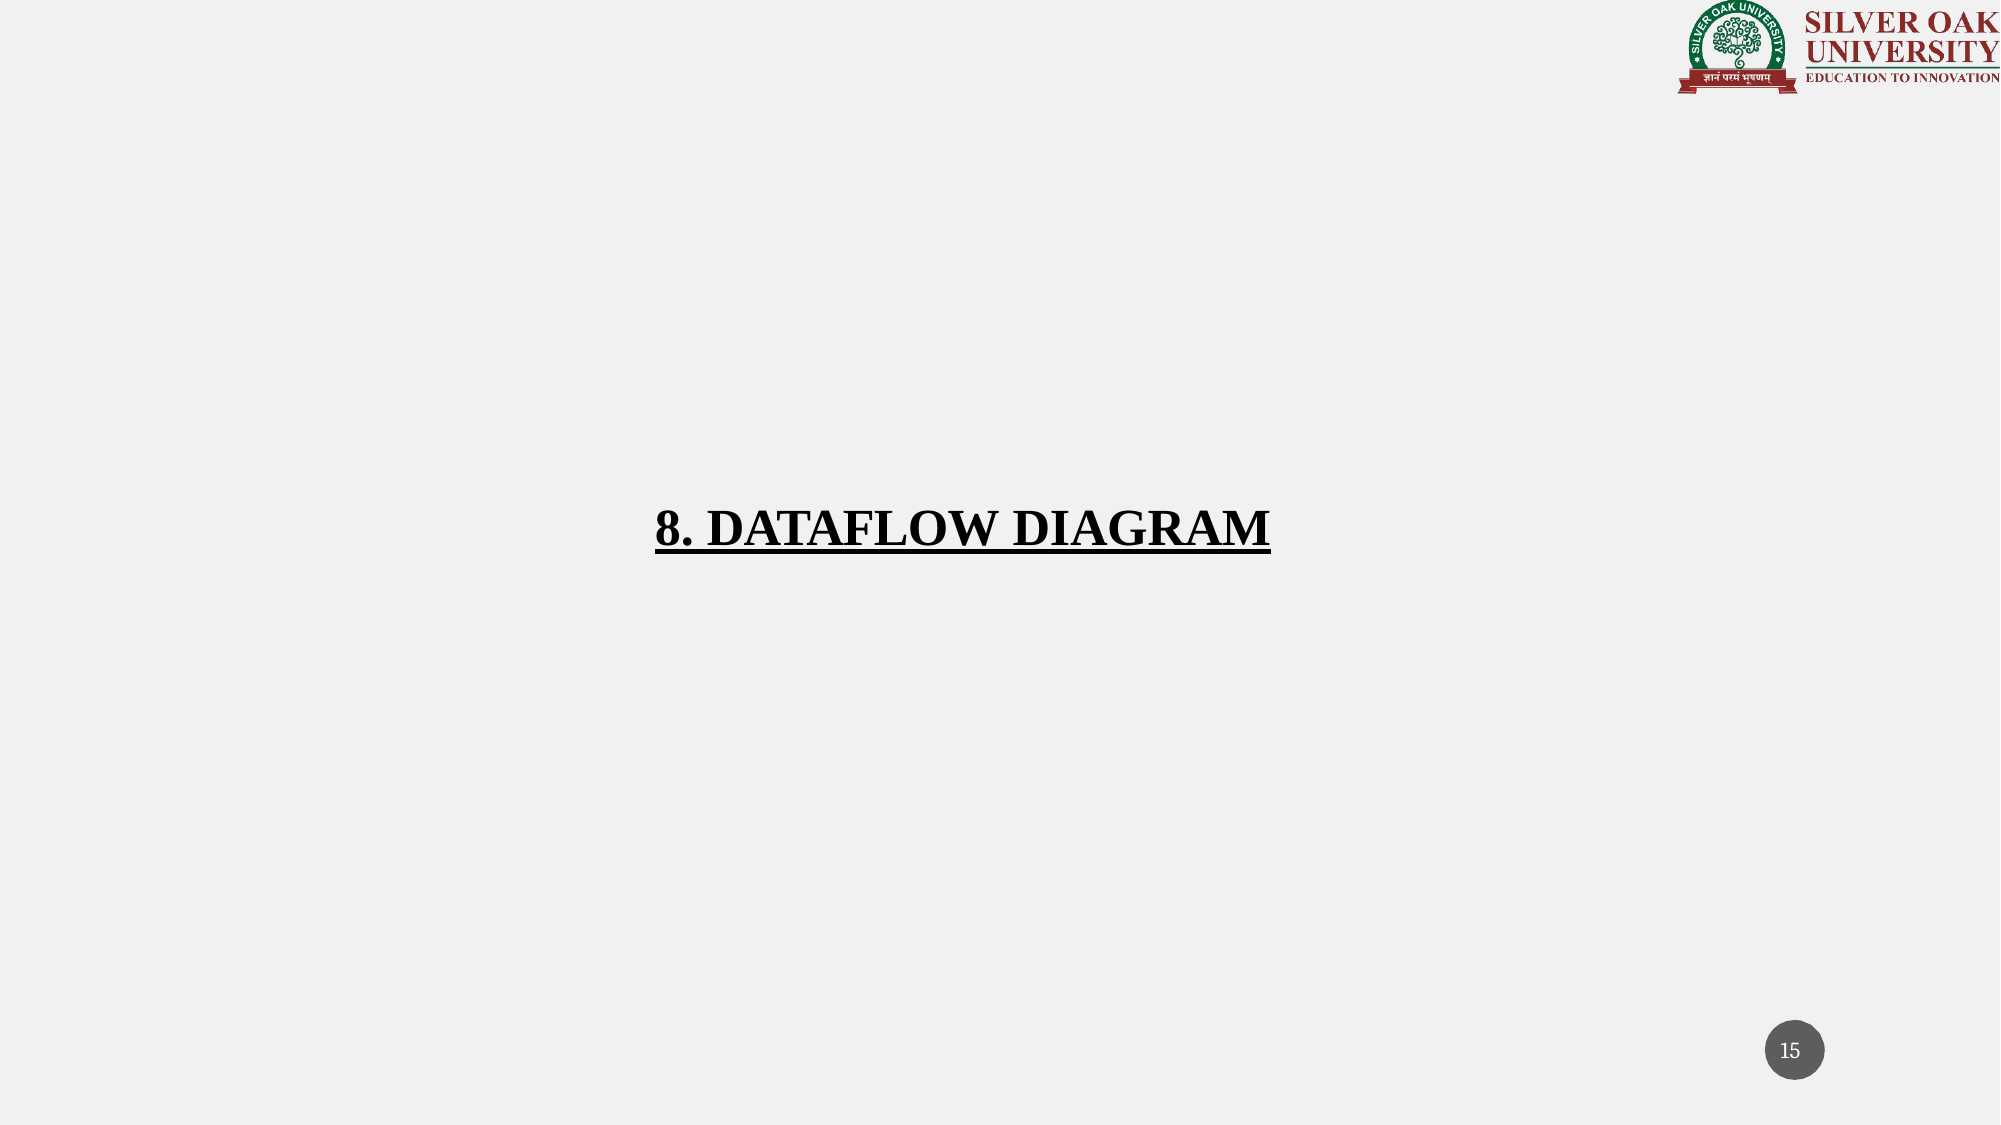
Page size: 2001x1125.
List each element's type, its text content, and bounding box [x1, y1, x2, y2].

picture [1677, 0, 2000, 94]
text_box [1764, 1019, 1825, 1080]
title 8. DATAFLOW DIAGRAM [652, 491, 1281, 682]
text_box 15 [1778, 1034, 1812, 1063]
